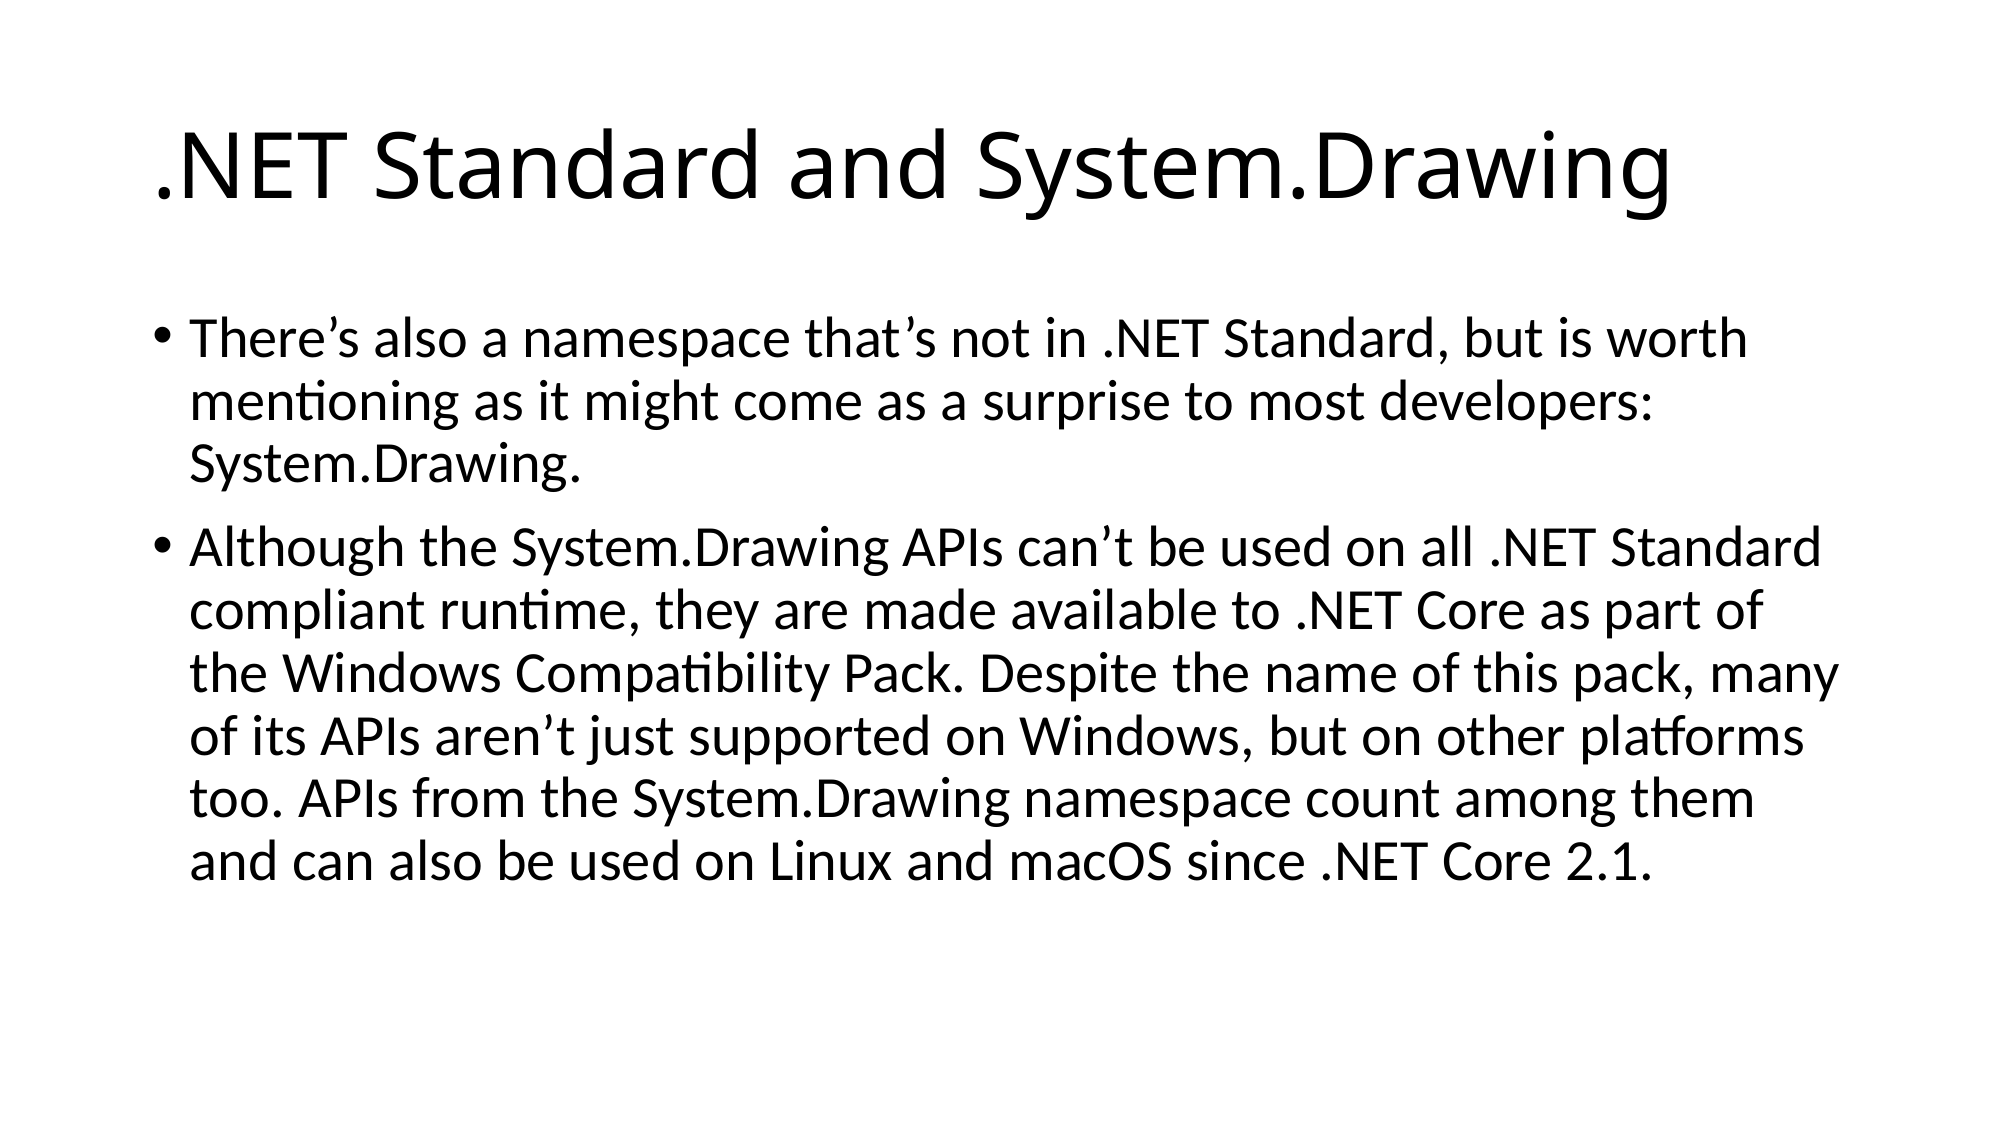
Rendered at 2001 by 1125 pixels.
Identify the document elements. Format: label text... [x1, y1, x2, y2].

title .NET Standard and System.Drawing [137, 59, 1863, 278]
list There’s also a namespace that’s not in .NET Standard, but is worth mentioning as it might come as a surprise to most developers: System.Drawing. Although the System.Drawing APIs can’t be used on all .NET Standard compliant runtime, they are made available to .NET Core as part of the Windows Compatibility Pack. Despite the name of this pack, many of its APIs aren’t just supported on Windows, but on other platforms too. APIs from the System.Drawing namespace count among them and can also be used on Linux and macOS since .NET Core 2.1. [137, 299, 1863, 1014]
